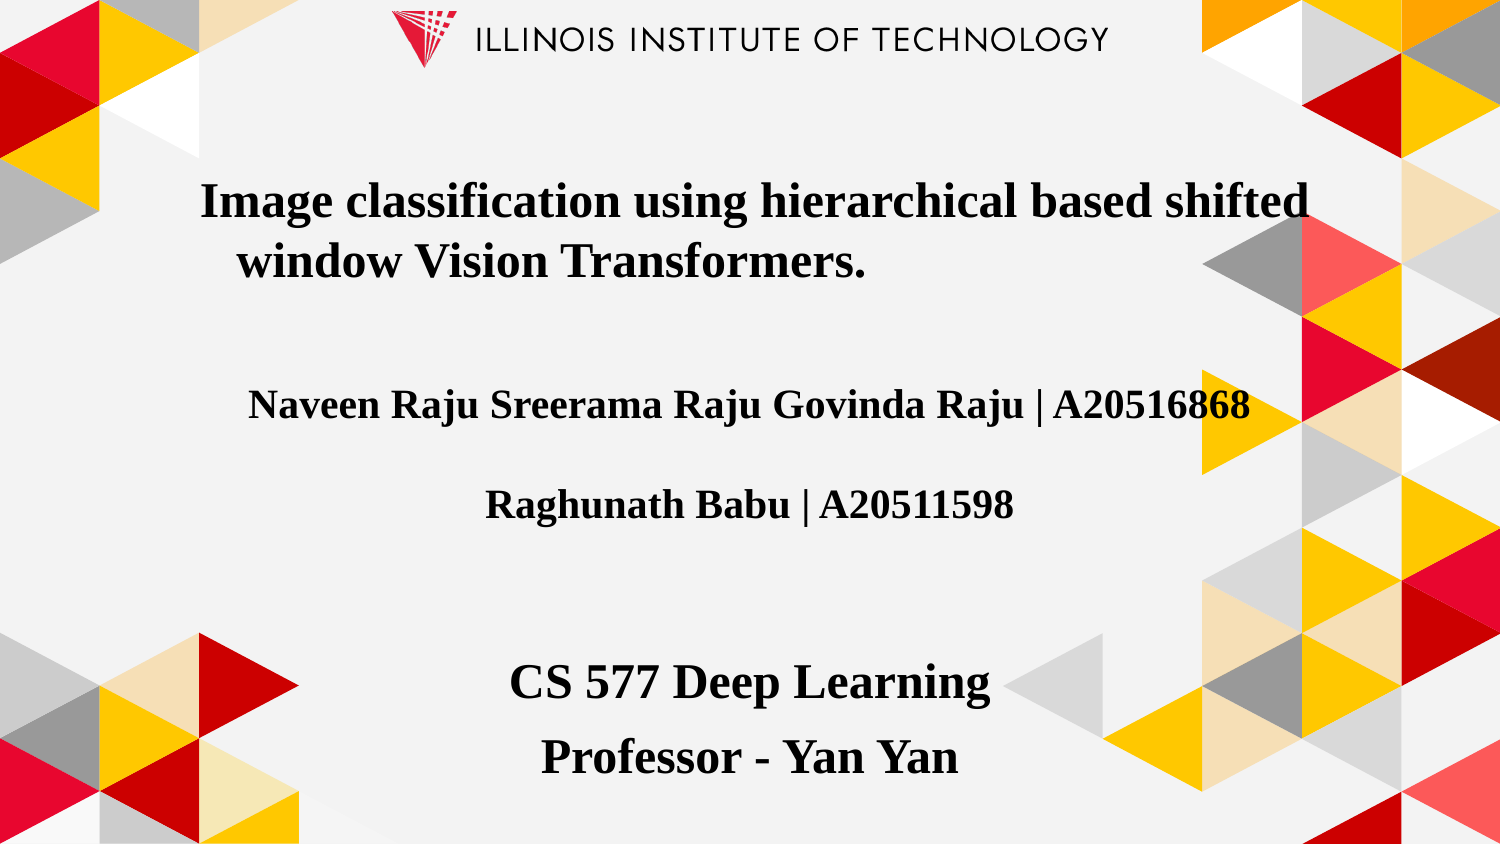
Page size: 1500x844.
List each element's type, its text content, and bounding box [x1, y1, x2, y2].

picture [392, 11, 1108, 68]
text_box Naveen Raju Sreerama Raju Govinda Raju | A20516868 Raghunath Babu | A20511598 [149, 361, 1350, 509]
text_box Professor - Yan Yan [490, 716, 1010, 792]
text_box CS 577 Deep Learning [430, 640, 1070, 716]
title Image classification using hierarchical based shifted window Vision Transformers. [39, 129, 1483, 362]
